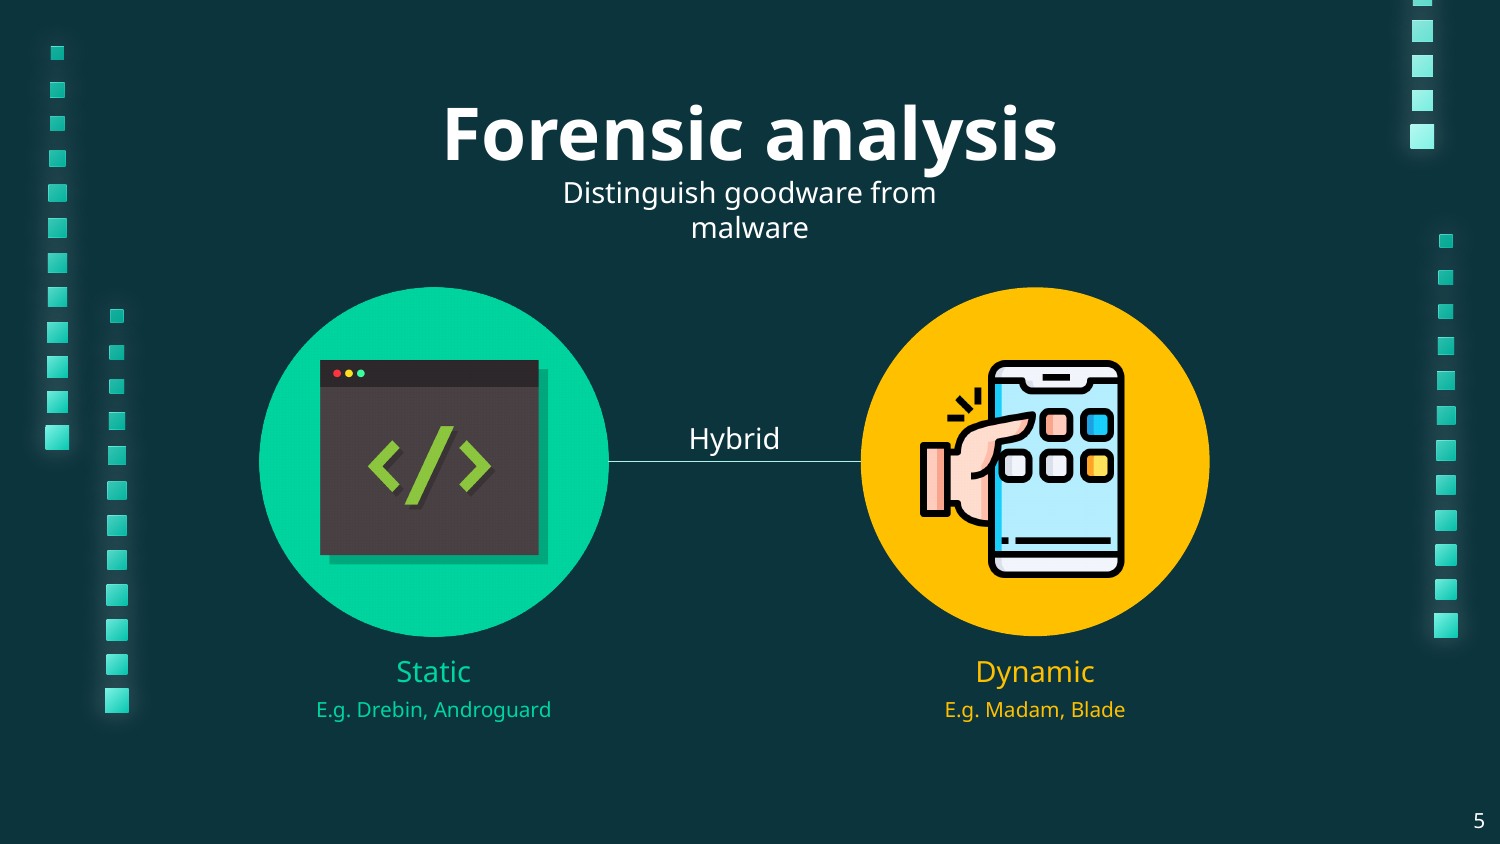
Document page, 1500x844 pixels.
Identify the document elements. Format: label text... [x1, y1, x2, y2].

title Forensic analysis [118, 72, 1382, 167]
text_box Hybrid [613, 412, 855, 460]
picture [259, 287, 609, 637]
text_box Distinguish goodware from malware [501, 166, 999, 252]
text_box E.g. Drebin, Androguard [183, 688, 685, 729]
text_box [860, 287, 1210, 637]
text_box Dynamic [860, 645, 1210, 688]
text_box E.g. Madam, Blade [784, 688, 1286, 729]
text_box Static [259, 645, 609, 696]
text_box 5 [1408, 789, 1500, 844]
